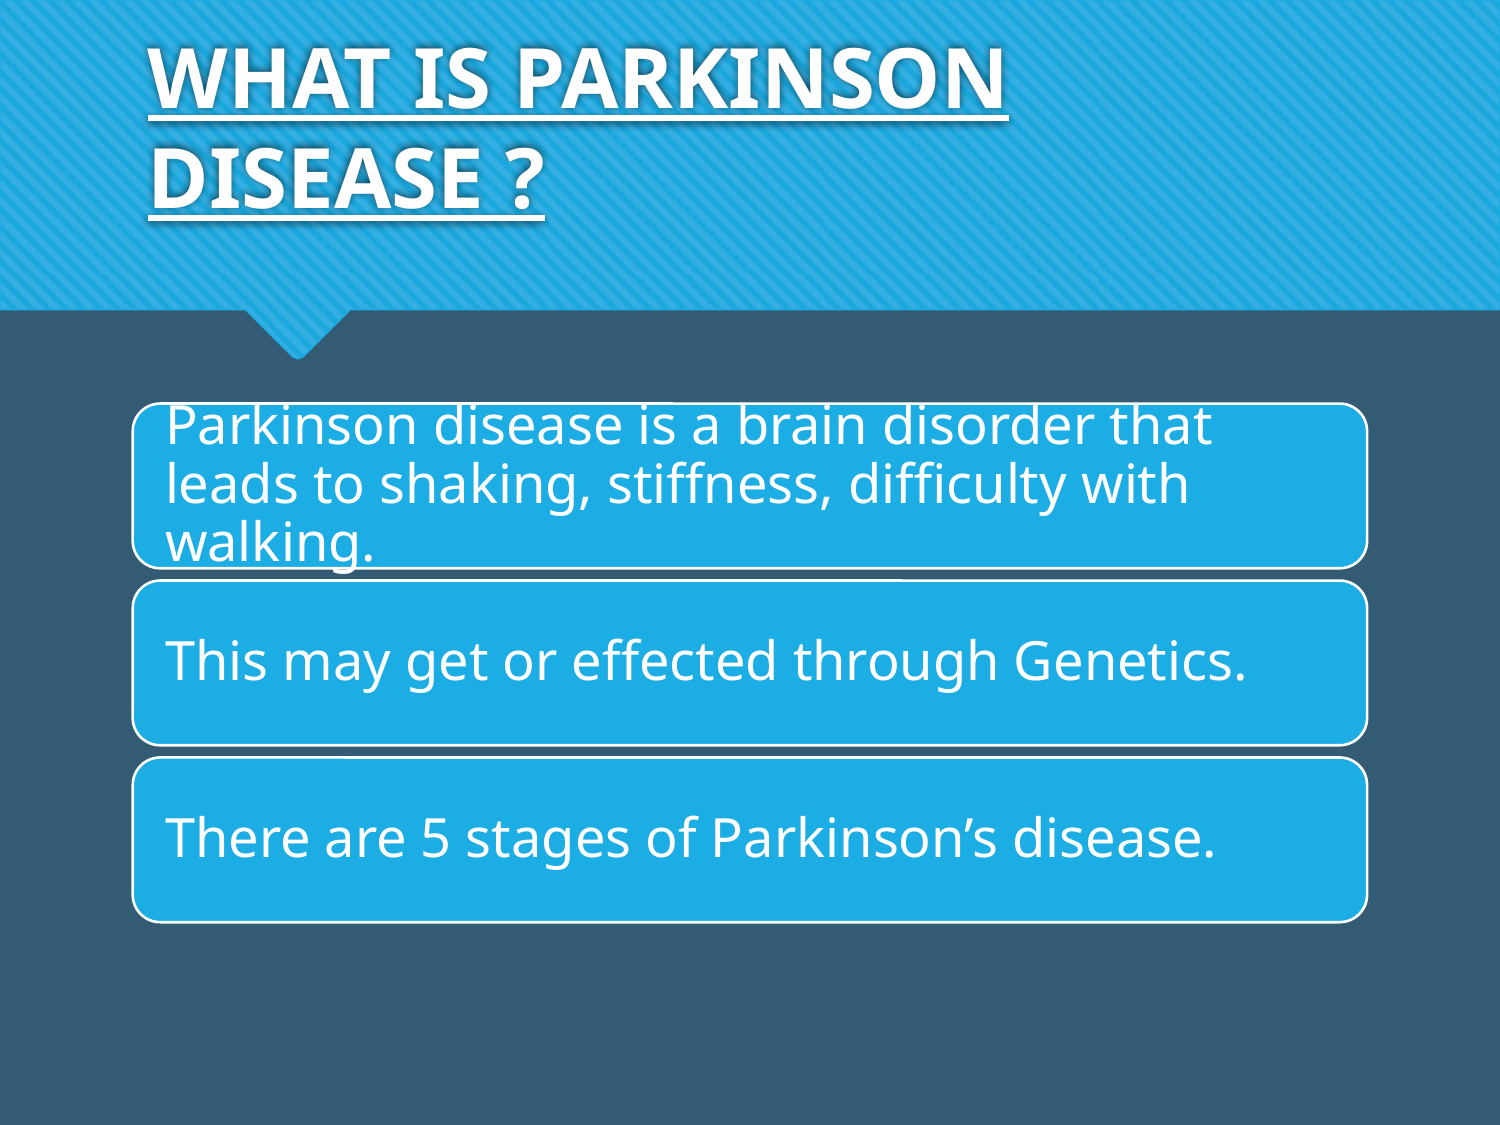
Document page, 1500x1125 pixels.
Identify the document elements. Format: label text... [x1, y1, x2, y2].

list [132, 364, 1368, 962]
title WHAT IS PARKINSON DISEASE ? [132, 73, 1368, 233]
